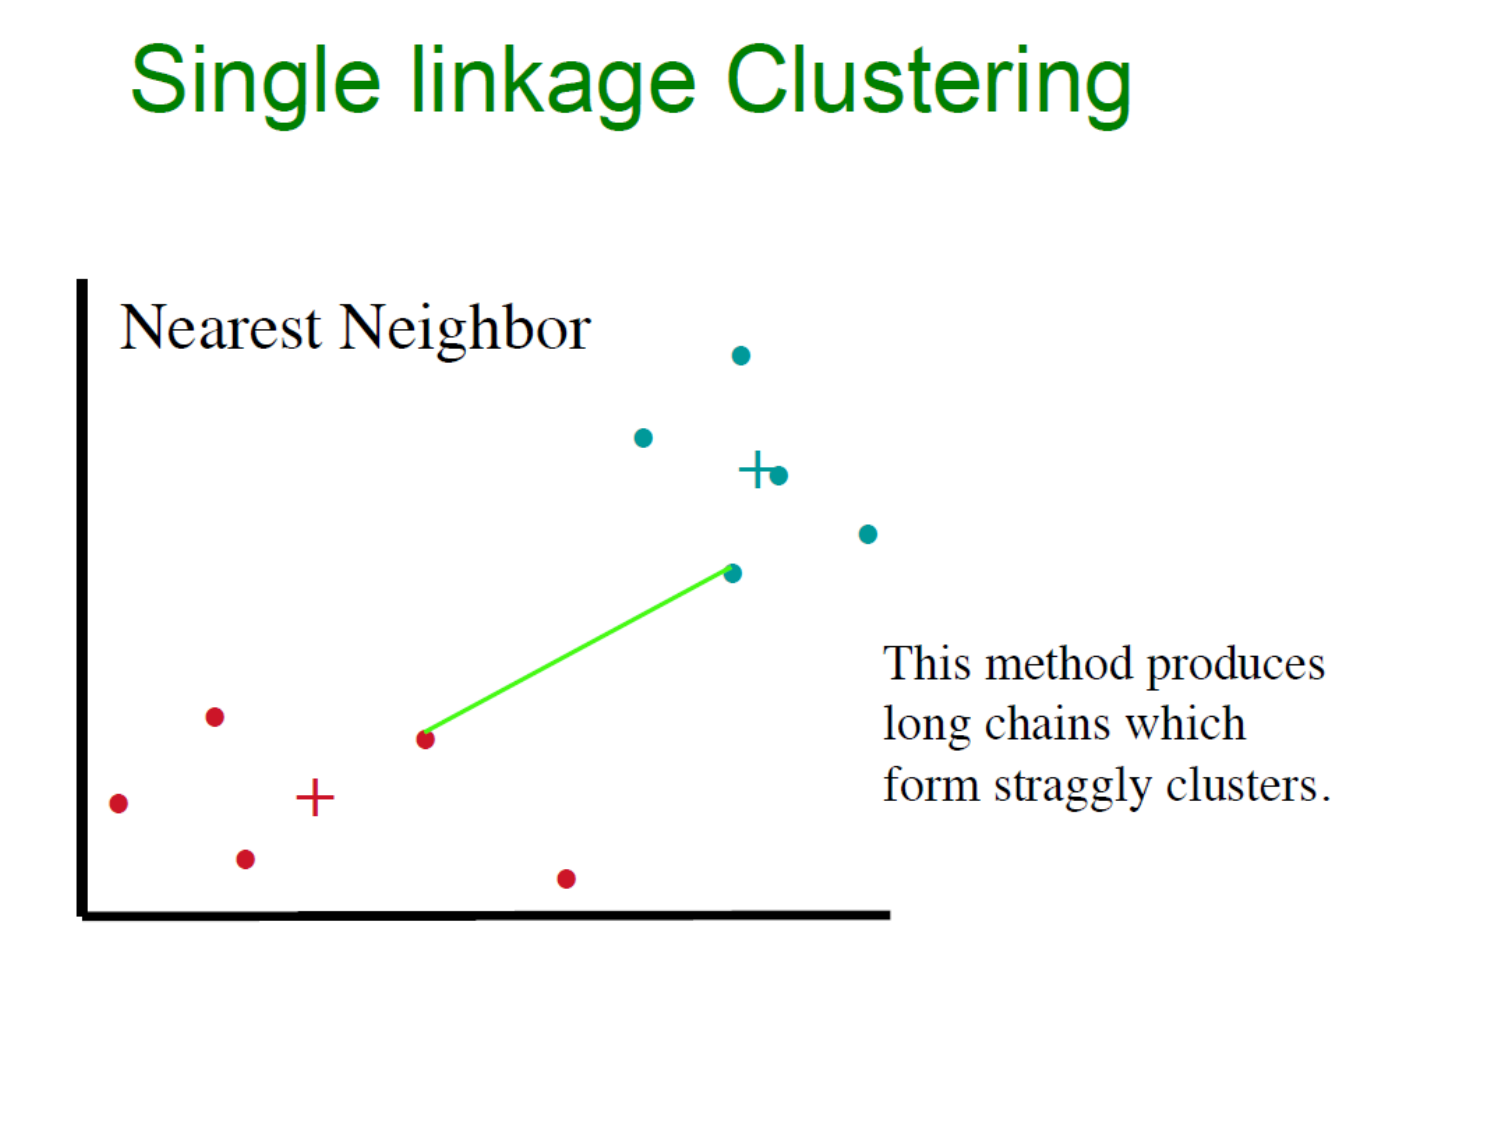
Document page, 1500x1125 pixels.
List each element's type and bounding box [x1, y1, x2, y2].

picture [0, 20, 1370, 988]
